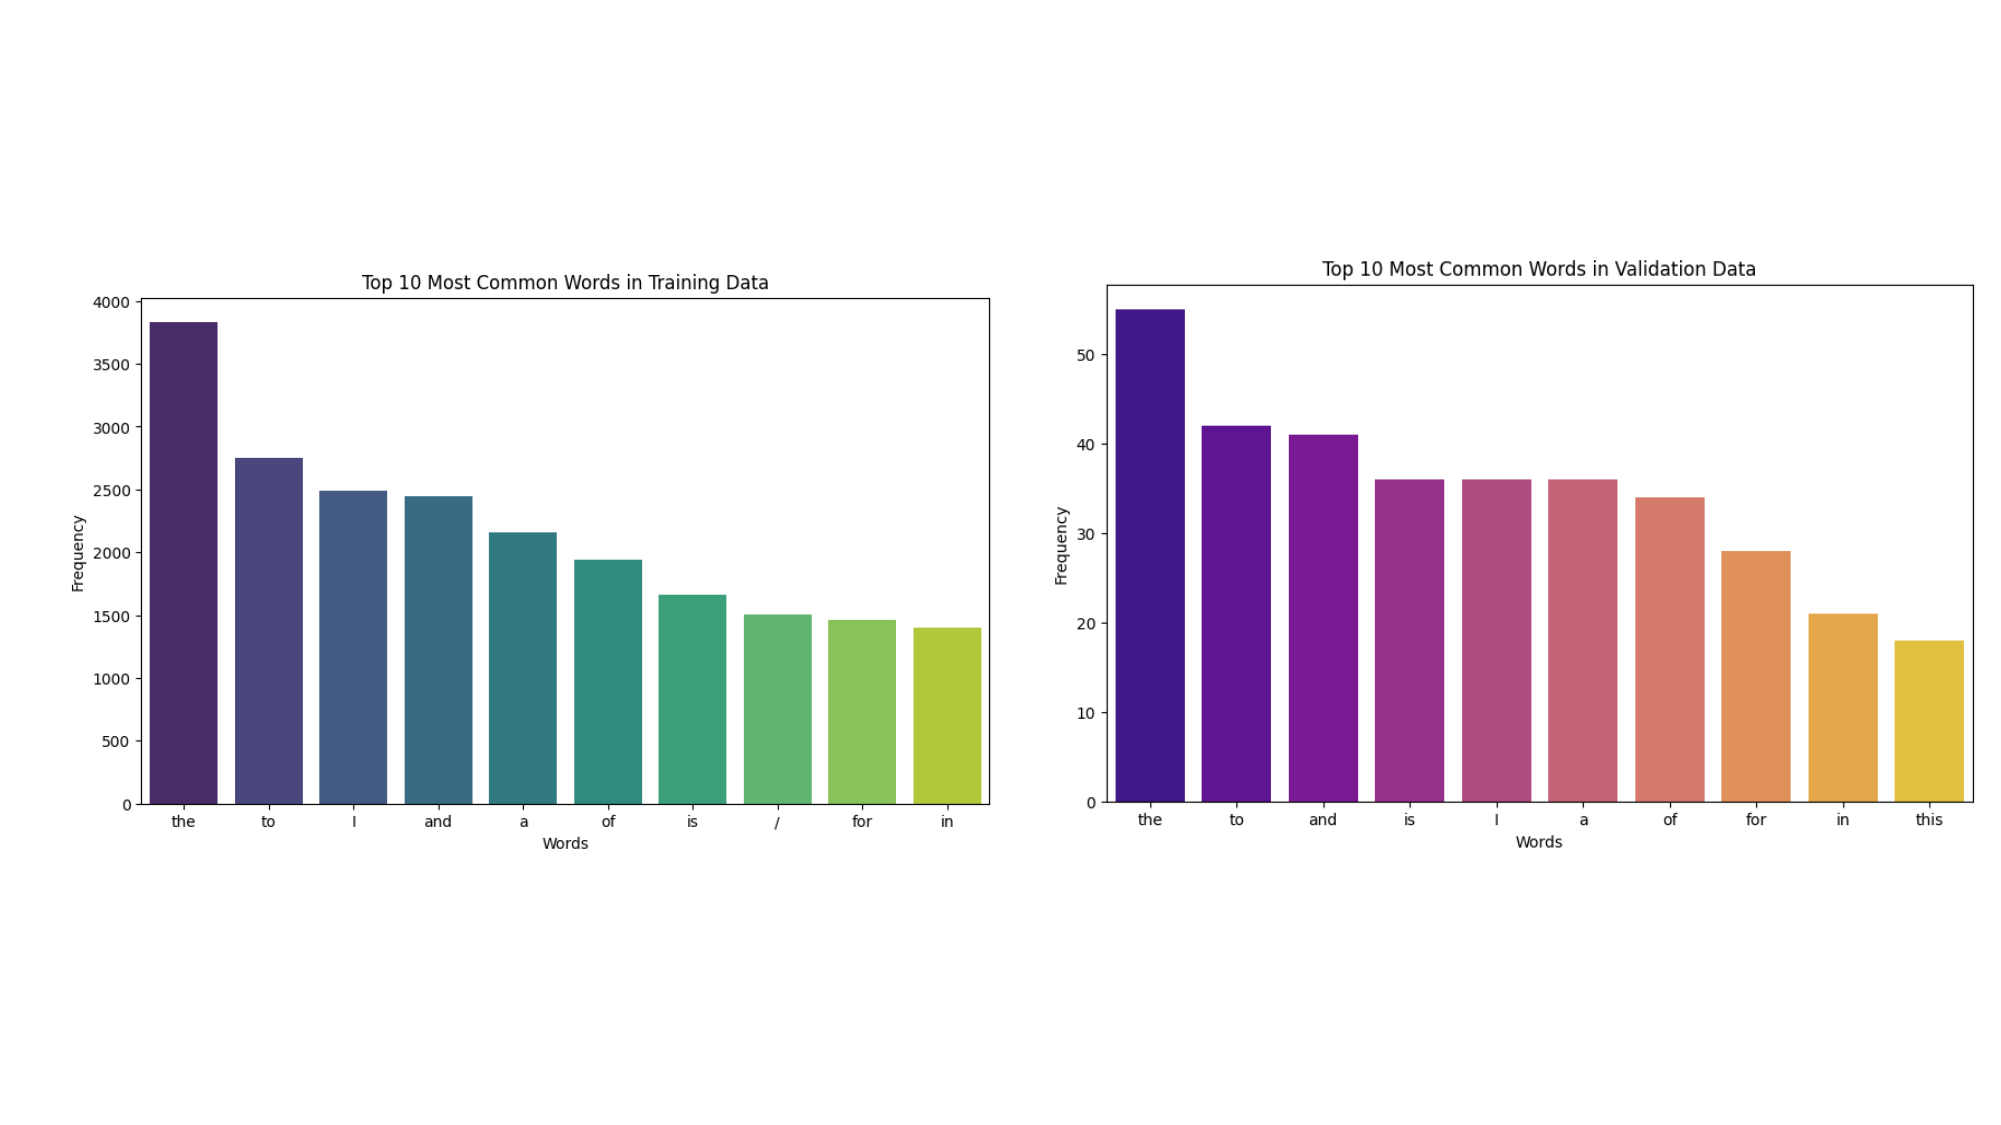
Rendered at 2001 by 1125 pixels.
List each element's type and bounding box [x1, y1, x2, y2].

picture [1043, 249, 1983, 861]
picture [60, 263, 1000, 862]
